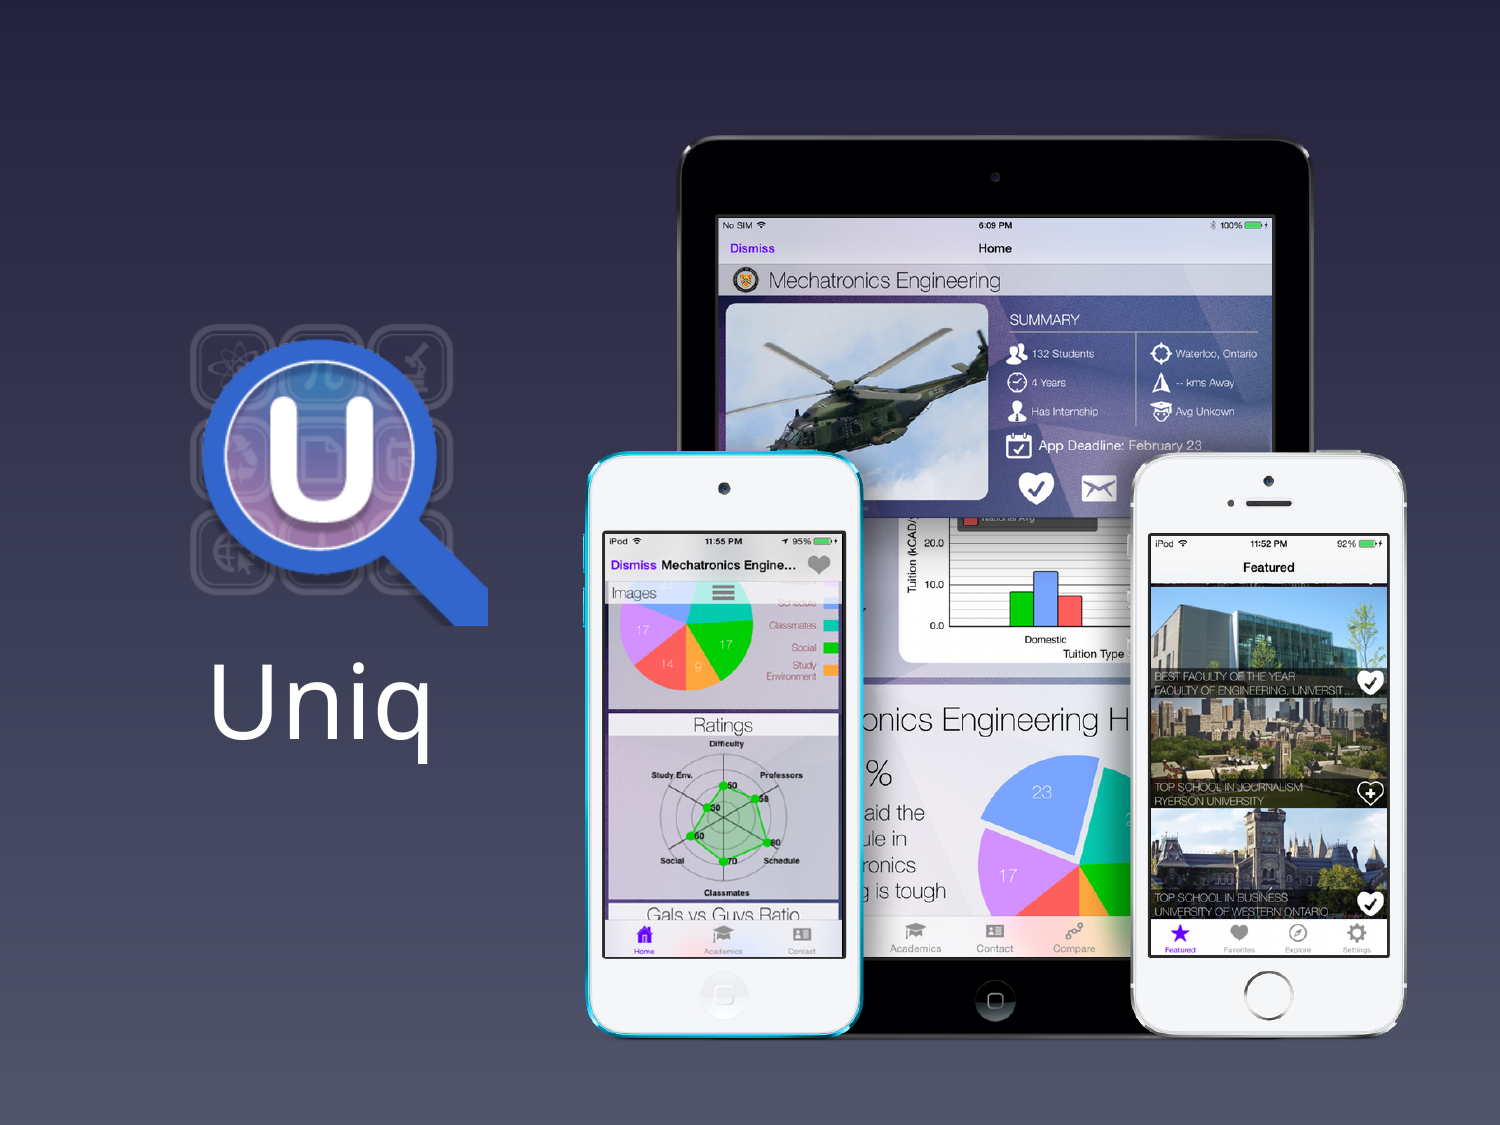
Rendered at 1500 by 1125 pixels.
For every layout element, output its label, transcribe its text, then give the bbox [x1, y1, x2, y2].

picture [156, 294, 488, 626]
picture [582, 135, 1407, 1042]
title Uniq [75, 627, 568, 770]
